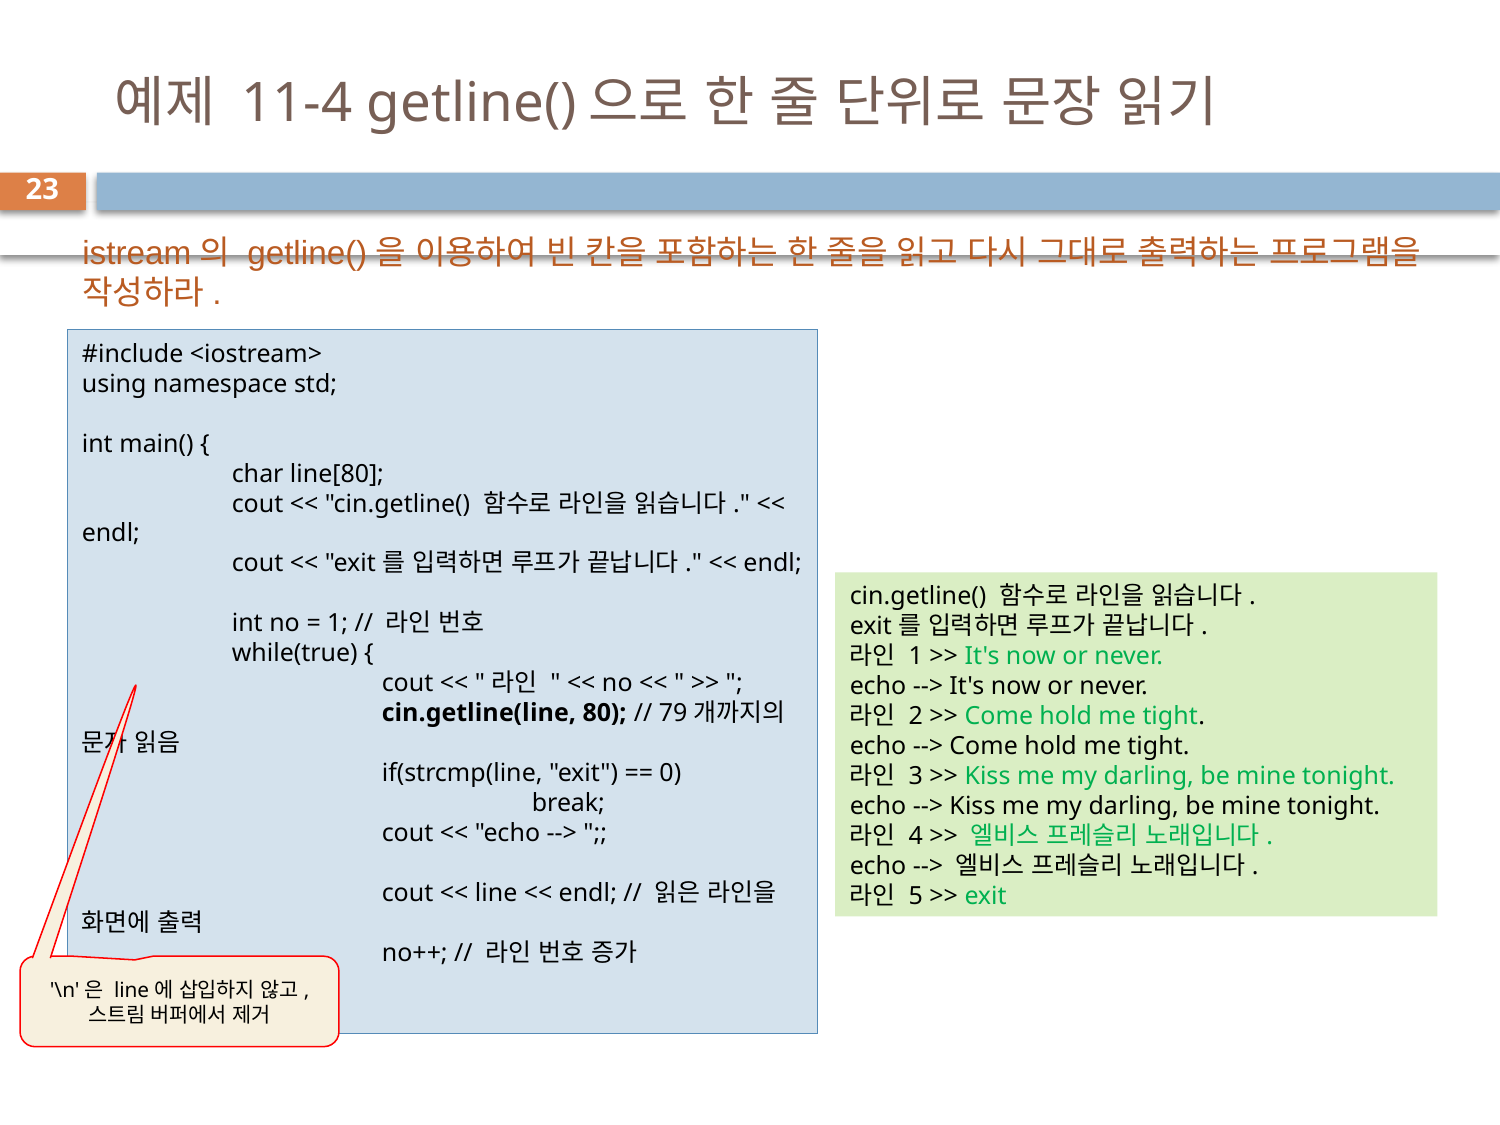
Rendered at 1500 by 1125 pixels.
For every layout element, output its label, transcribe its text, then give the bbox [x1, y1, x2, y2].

slide_number 23 [0, 170, 87, 211]
text_box #include <iostream> using namespace std; int main() { char line[80]; cout << "cin.getline() 함수로 라인을 읽습니다." << endl; cout << "exit를 입력하면 루프가 끝납니다." << endl; int no = 1; // 라인 번호 while(true) { cout << "라인 " << no << " >> "; cin.getline(line, 80); // 79개까지의 문자 읽음 if(strcmp(line, "exit") == 0) break; cout << "echo --> ";; cout << line << endl; // 읽은 라인을 화면에 출력 no++; // 라인 번호 증가 } } [67, 329, 818, 1034]
text_box [30, 683, 138, 959]
text_box istream의 getline()을 이용하여 빈 칸을 포함하는 한 줄을 읽고 다시 그대로 출력하는 프로그램을 작성하라. [67, 223, 1438, 319]
text_box cin.getline() 함수로 라인을 읽습니다. exit를 입력하면 루프가 끝납니다. 라인 1 >> It's now or never. echo --> It's now or never. 라인 2 >> Come hold me tight. echo --> Come hold me tight. 라인 3 >> Kiss me my darling, be mine tonight. echo --> Kiss me my darling, be mine tonight. 라인 4 >> 엘비스 프레슬리 노래입니다. echo --> 엘비스 프레슬리 노래입니다. 라인 5 >> exit [835, 572, 1438, 917]
title 예제 11-4 getline()으로 한 줄 단위로 문장 읽기 [99, 37, 1438, 161]
text_box '\n'은 line에 삽입하지 않고, 스트림 버퍼에서 제거 [18, 954, 341, 1049]
